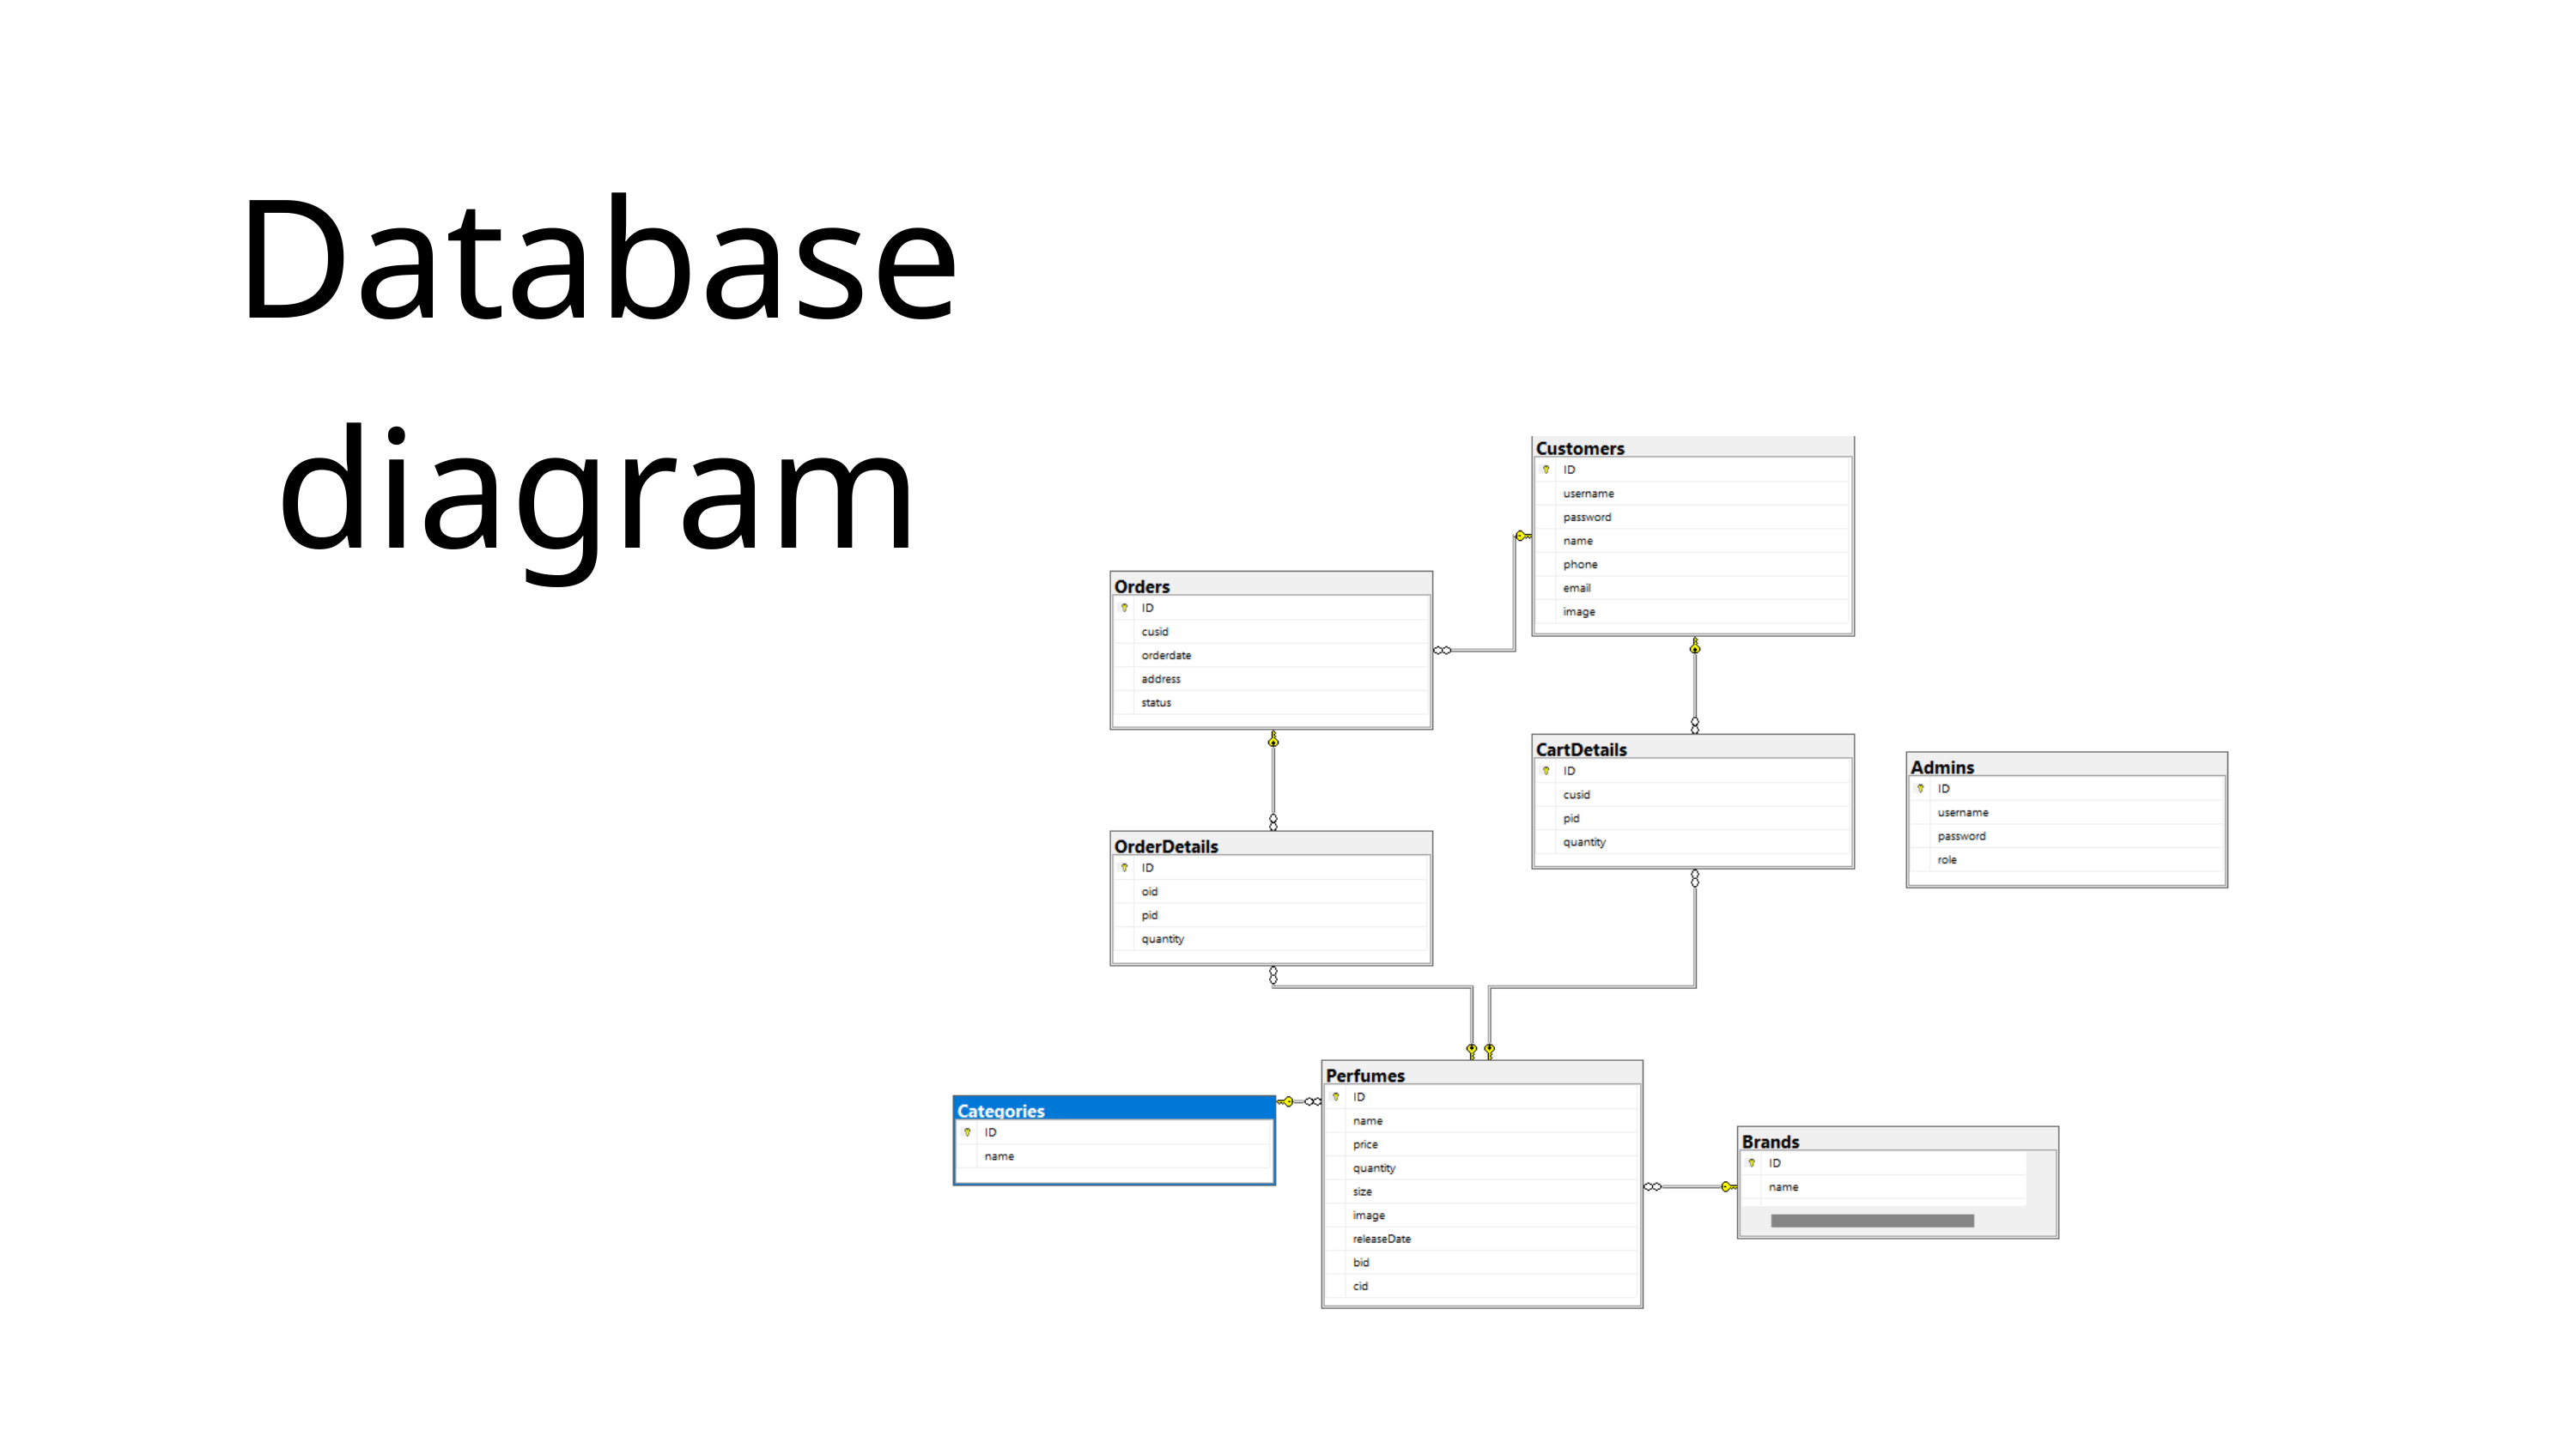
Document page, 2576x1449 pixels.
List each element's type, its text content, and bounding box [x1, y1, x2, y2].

text_box [869, 436, 2265, 1319]
text_box Database diagram [144, 120, 1052, 582]
